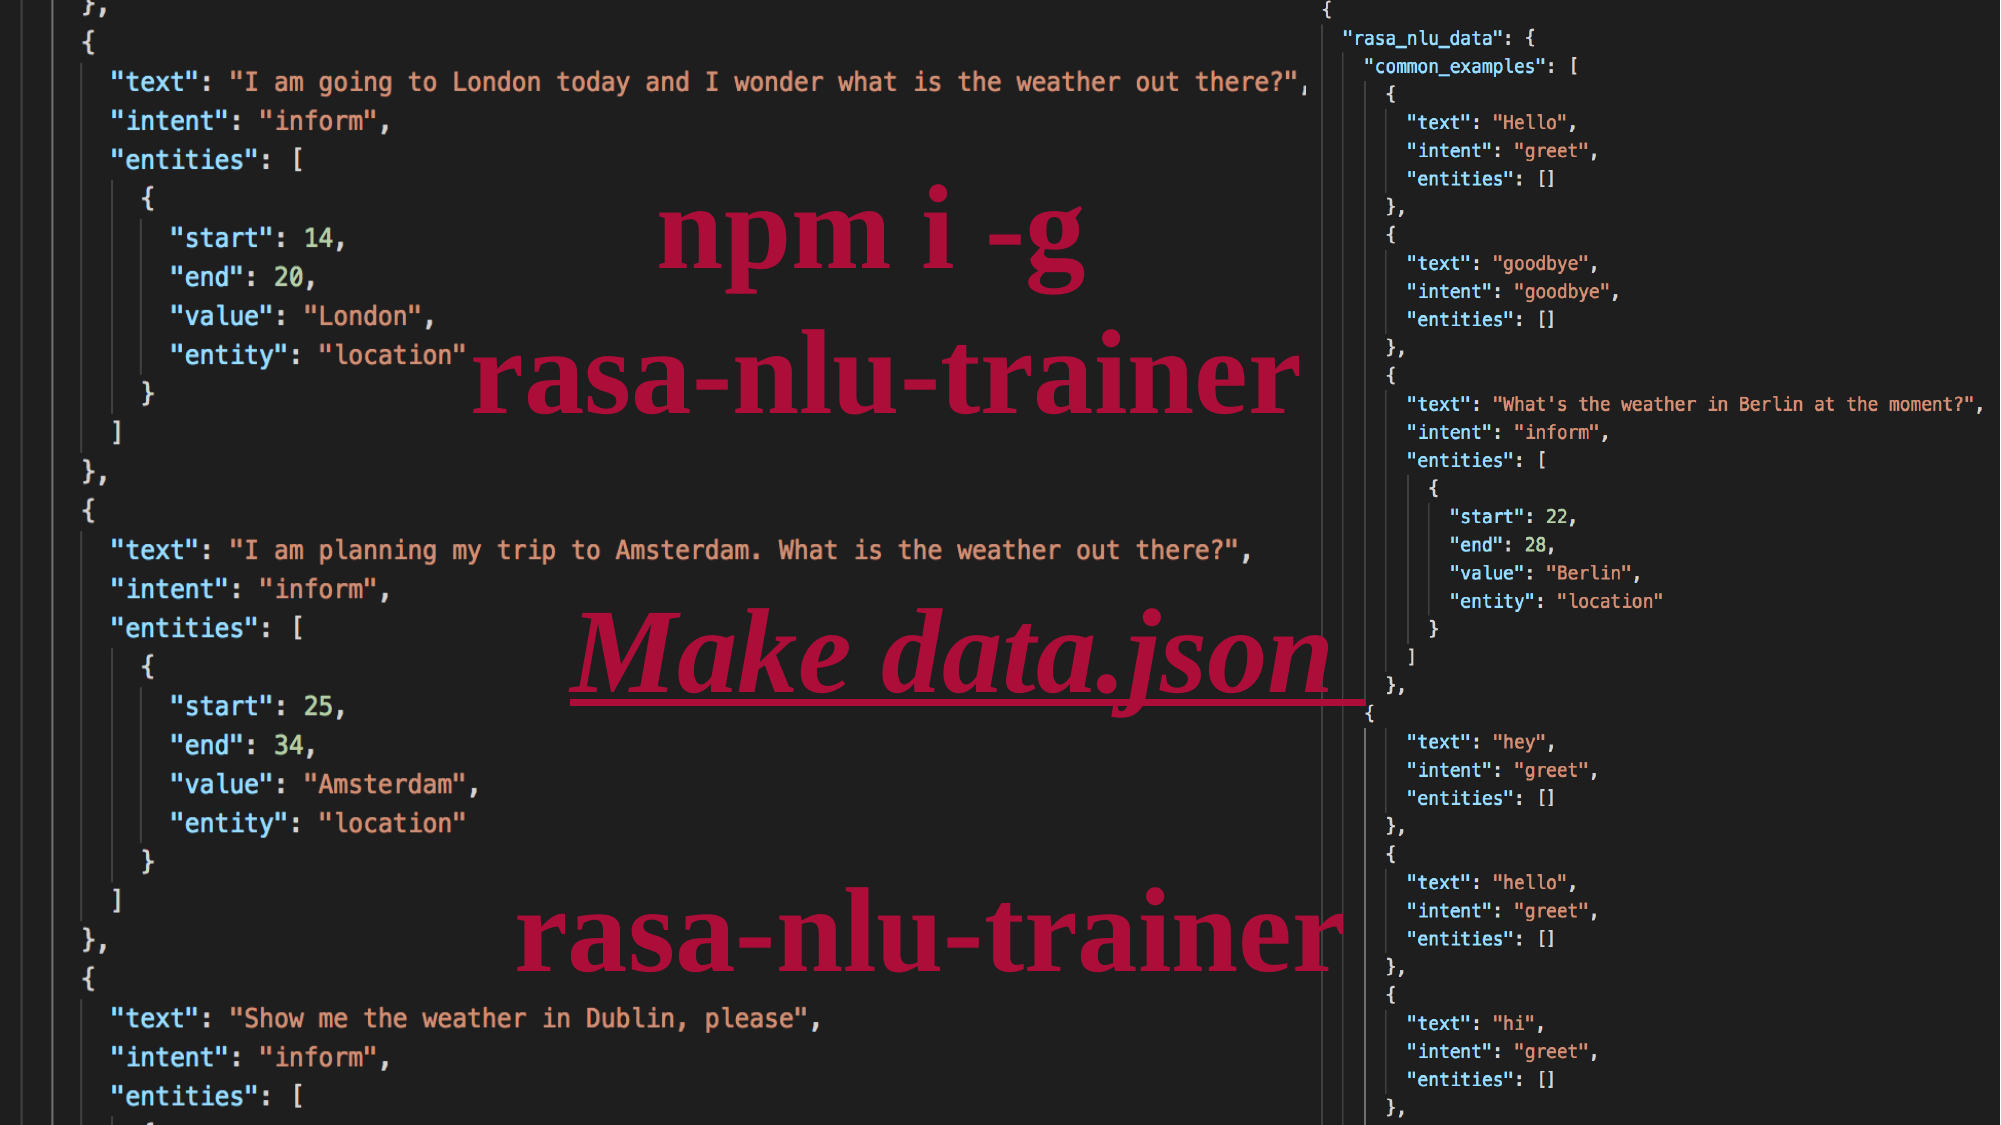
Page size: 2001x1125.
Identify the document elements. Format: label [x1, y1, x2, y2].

text_box [0, 0, 2000, 1125]
